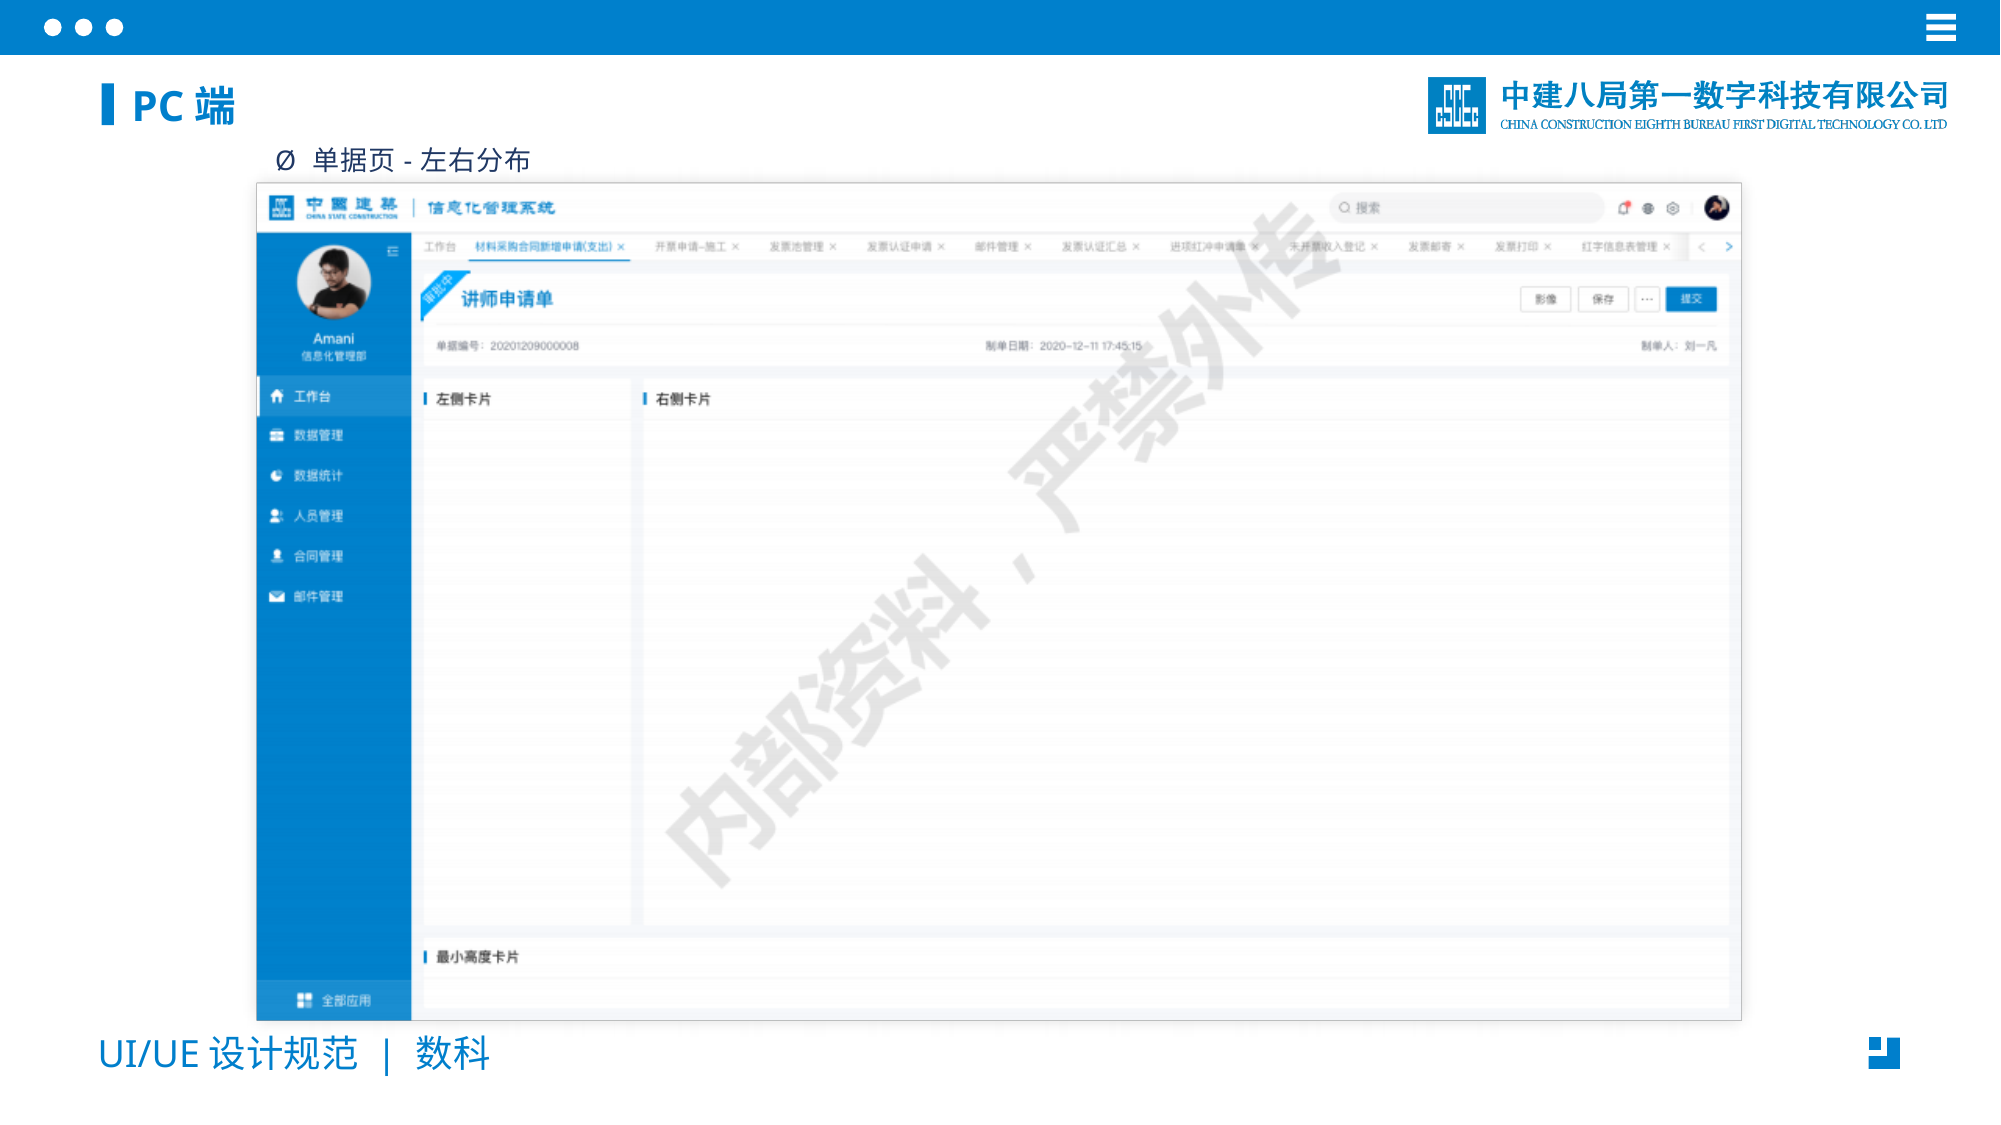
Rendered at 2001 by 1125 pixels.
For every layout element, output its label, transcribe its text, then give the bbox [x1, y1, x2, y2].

picture [1437, 108, 1442, 126]
picture [1463, 85, 1470, 126]
text_box PC端 [131, 79, 840, 130]
text_box [100, 82, 115, 126]
picture [231, 77, 1947, 1046]
picture [1454, 85, 1460, 126]
